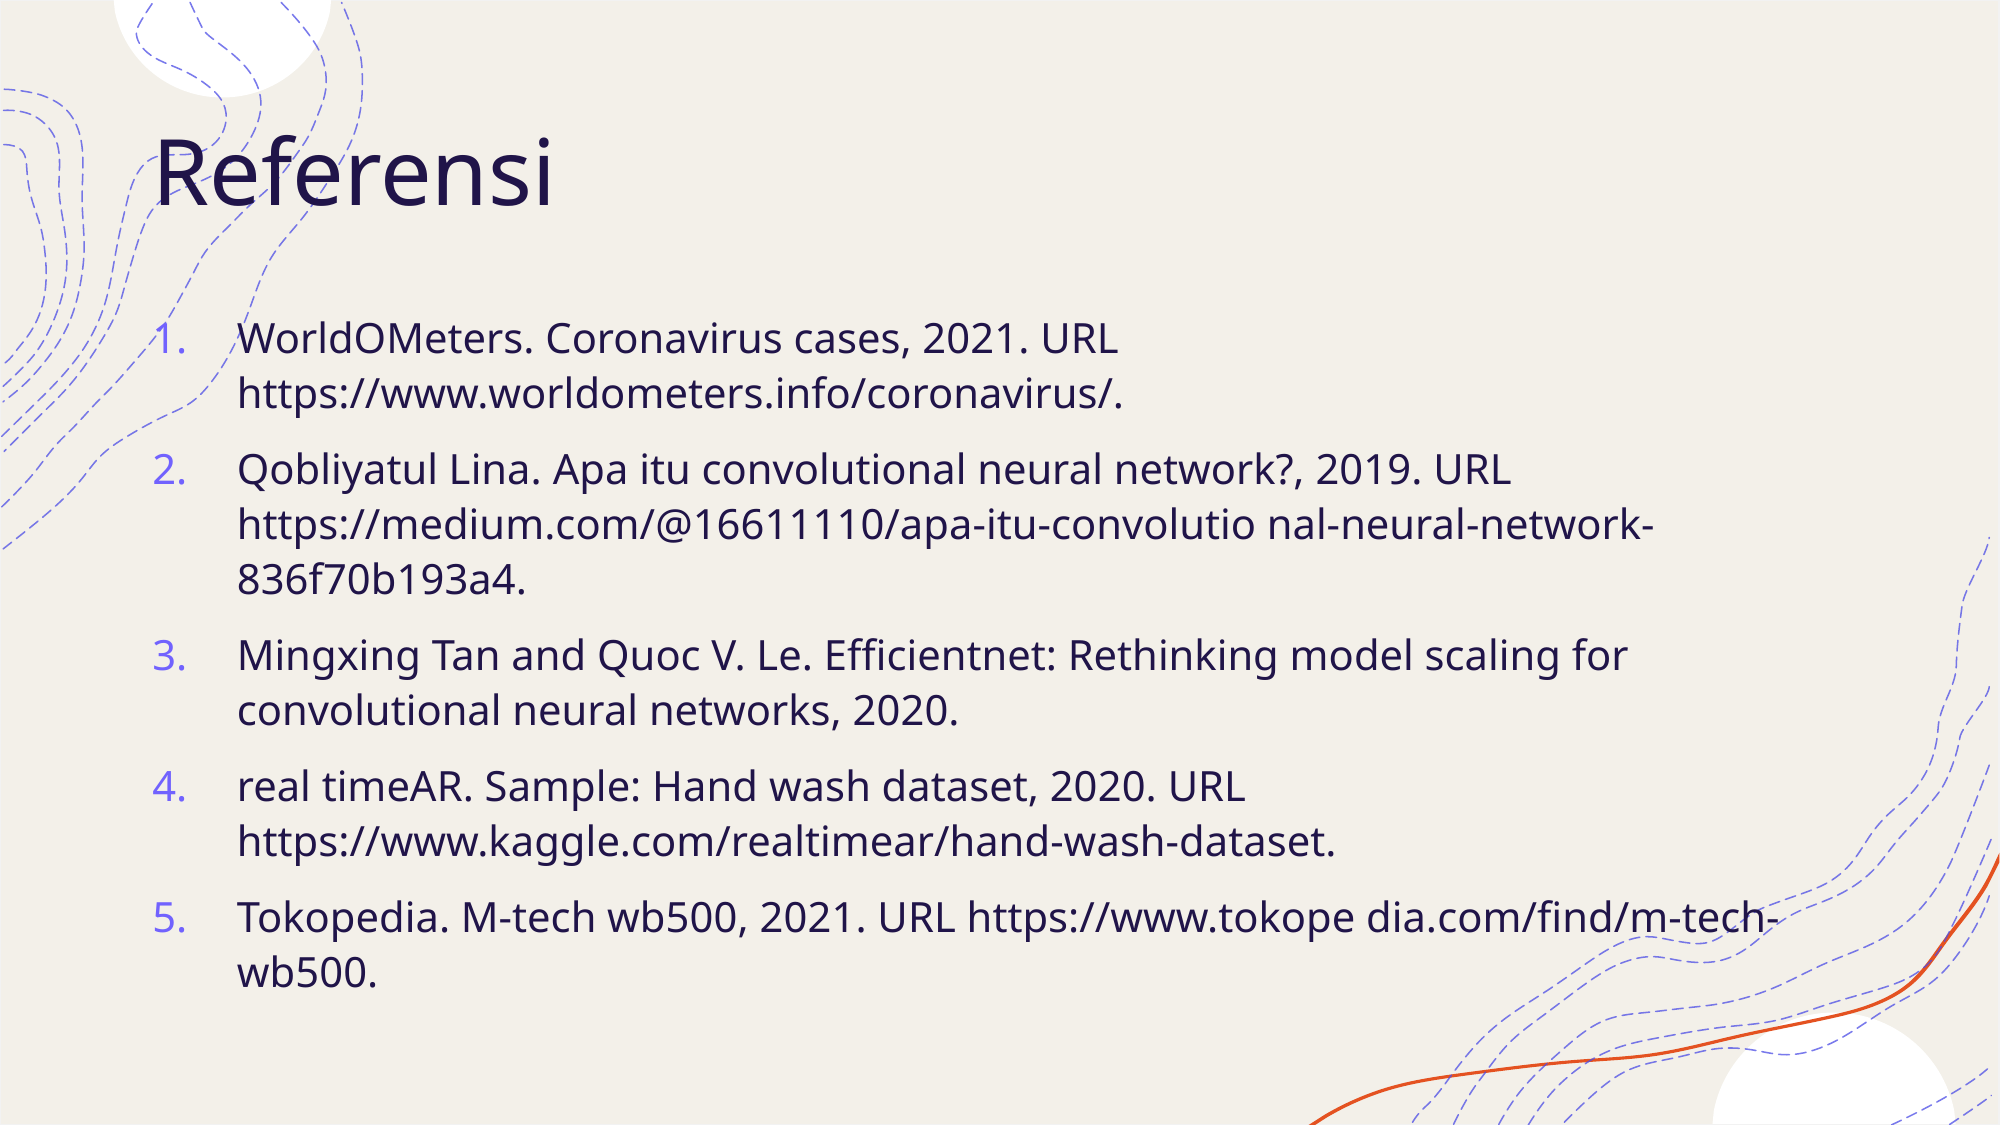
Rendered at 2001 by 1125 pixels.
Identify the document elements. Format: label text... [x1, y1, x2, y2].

title Referensi [137, 59, 1863, 278]
list WorldOMeters. Coronavirus cases, 2021. URL https://www.worldometers.info/coronavirus/. Qobliyatul Lina. Apa itu convolutional neural network?, 2019. URL https://medium.com/@16611110/apa-itu-convolutio nal-neural-network-836f70b193a4. Mingxing Tan and Quoc V. Le. Efficientnet: Rethinking model scaling for convolutional neural networks, 2020. real timeAR. Sample: Hand wash dataset, 2020. URL https://www.kaggle.com/realtimear/hand-wash-dataset. Tokopedia. M-tech wb500, 2021. URL https://www.tokope dia.com/find/m-tech-wb500. [137, 299, 1863, 1014]
